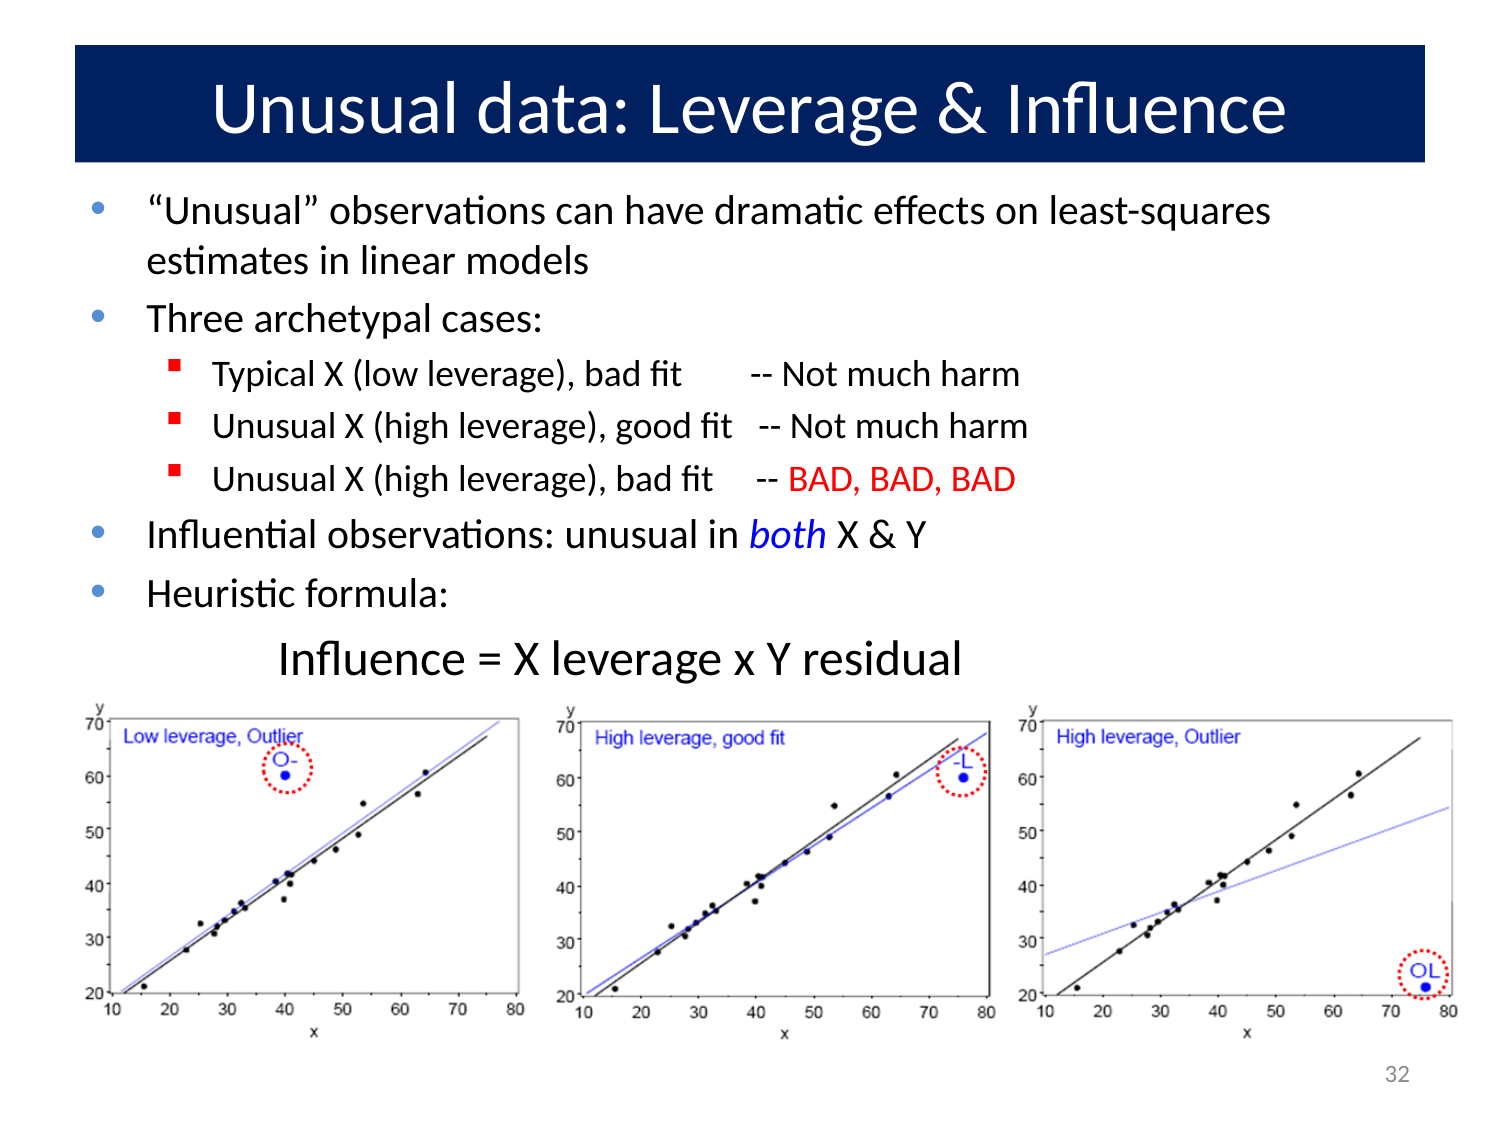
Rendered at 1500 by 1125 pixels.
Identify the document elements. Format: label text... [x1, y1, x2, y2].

picture [82, 700, 531, 1044]
title Unusual data: Leverage & Influence [75, 45, 1425, 163]
slide_number 32 [1074, 1049, 1425, 1103]
picture [545, 702, 999, 1042]
list “Unusual” observations can have dramatic effects on least-squares estimates in linear models Three archetypal cases: Typical X (low leverage), bad fit -- Not much harm Unusual X (high leverage), good fit -- Not much harm Unusual X (high leverage), bad fit -- BAD, BAD, BAD Influential observations: unusual in both X & Y Heuristic formula: Influence = X leverage x Y residual [75, 174, 1450, 700]
picture [1013, 702, 1461, 1042]
